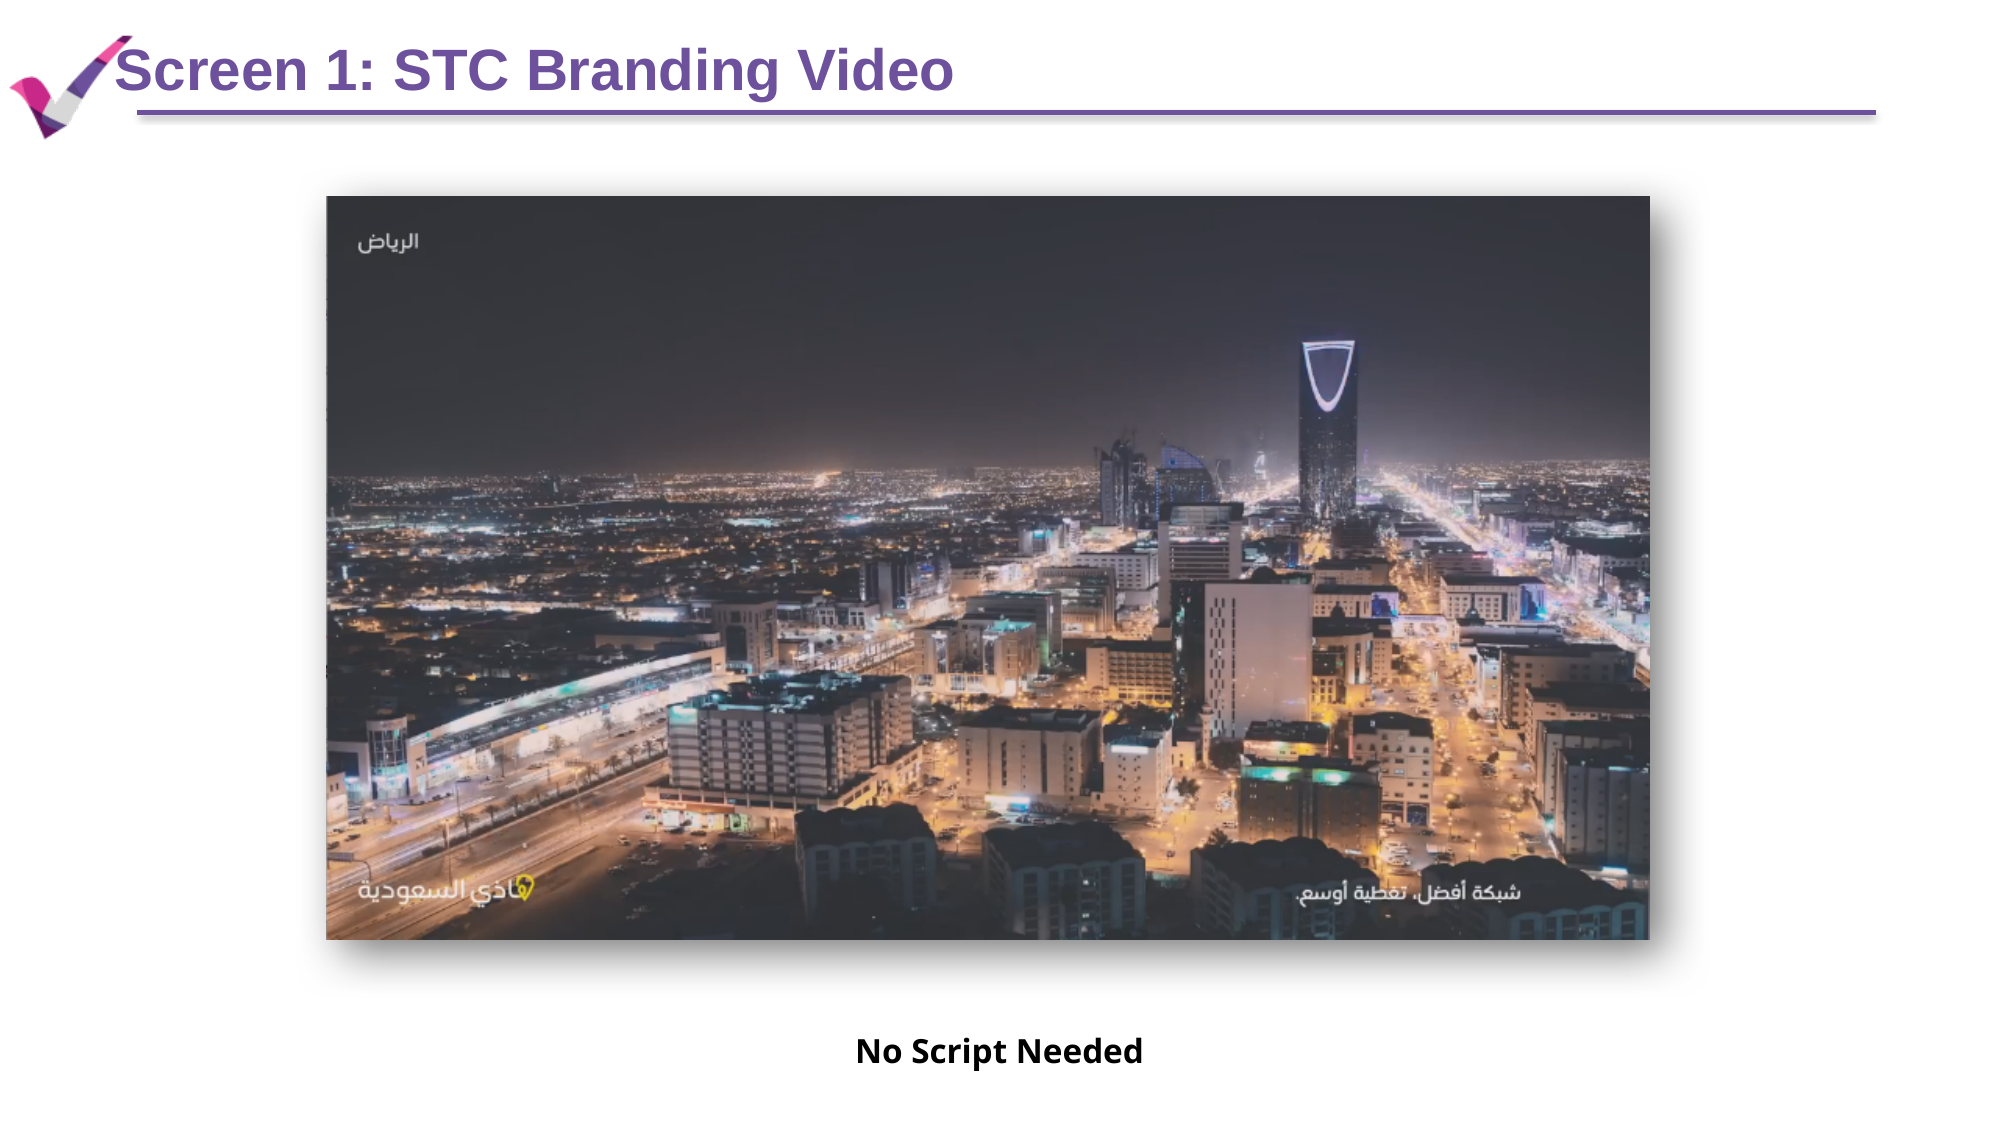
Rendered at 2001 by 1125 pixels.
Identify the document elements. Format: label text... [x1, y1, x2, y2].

picture [326, 195, 1650, 941]
title Screen 1: STC Branding Video [99, 44, 1901, 91]
text_box No Script Needed [409, 1023, 1591, 1078]
picture [0, 0, 138, 176]
